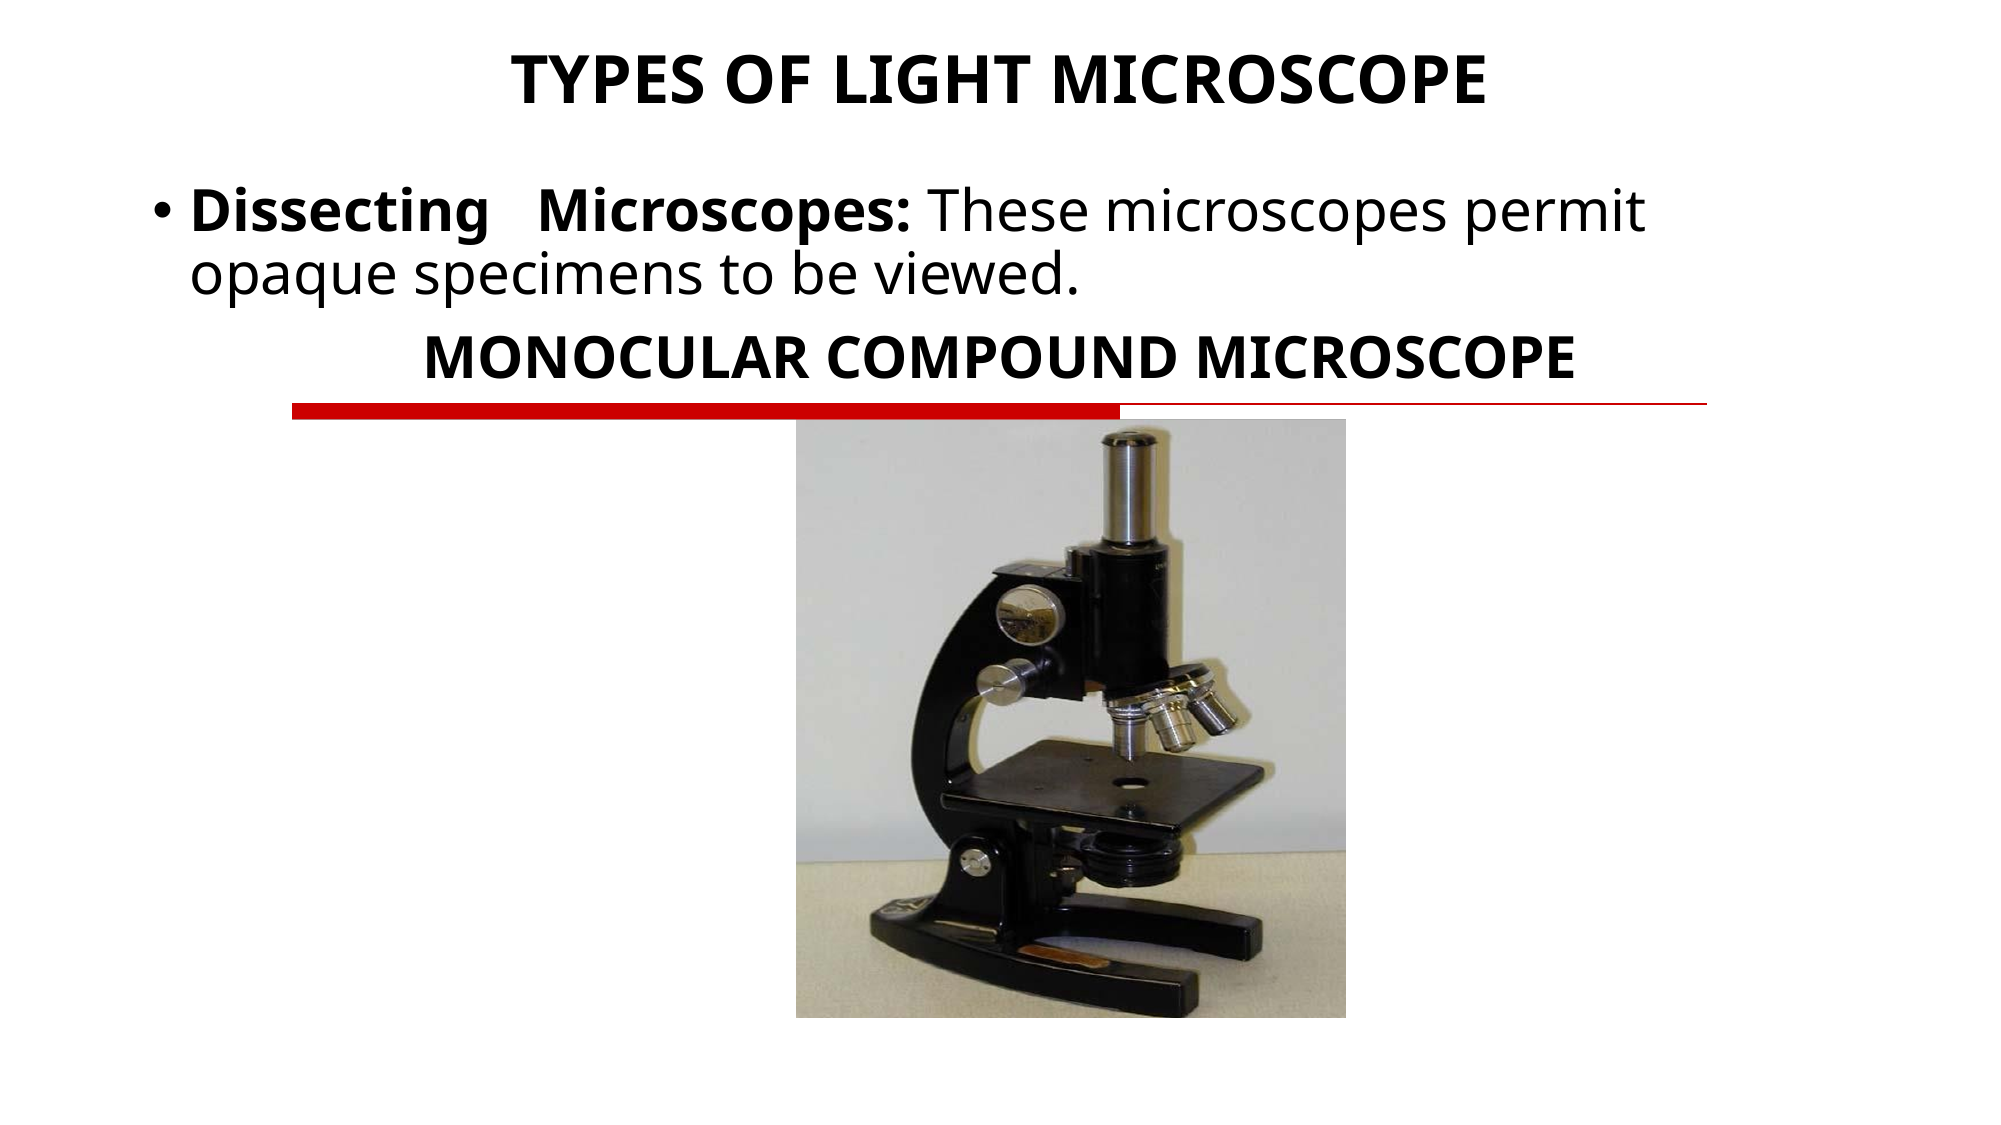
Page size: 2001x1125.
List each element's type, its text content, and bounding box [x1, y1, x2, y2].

title TYPES OF LIGHT MICROSCOPE [137, 19, 1863, 144]
picture [292, 403, 1709, 1018]
list Dissecting Microscopes: These microscopes permit opaque specimens to be viewed. MONOCULAR COMPOUND MICROSCOPE [137, 173, 1863, 1038]
